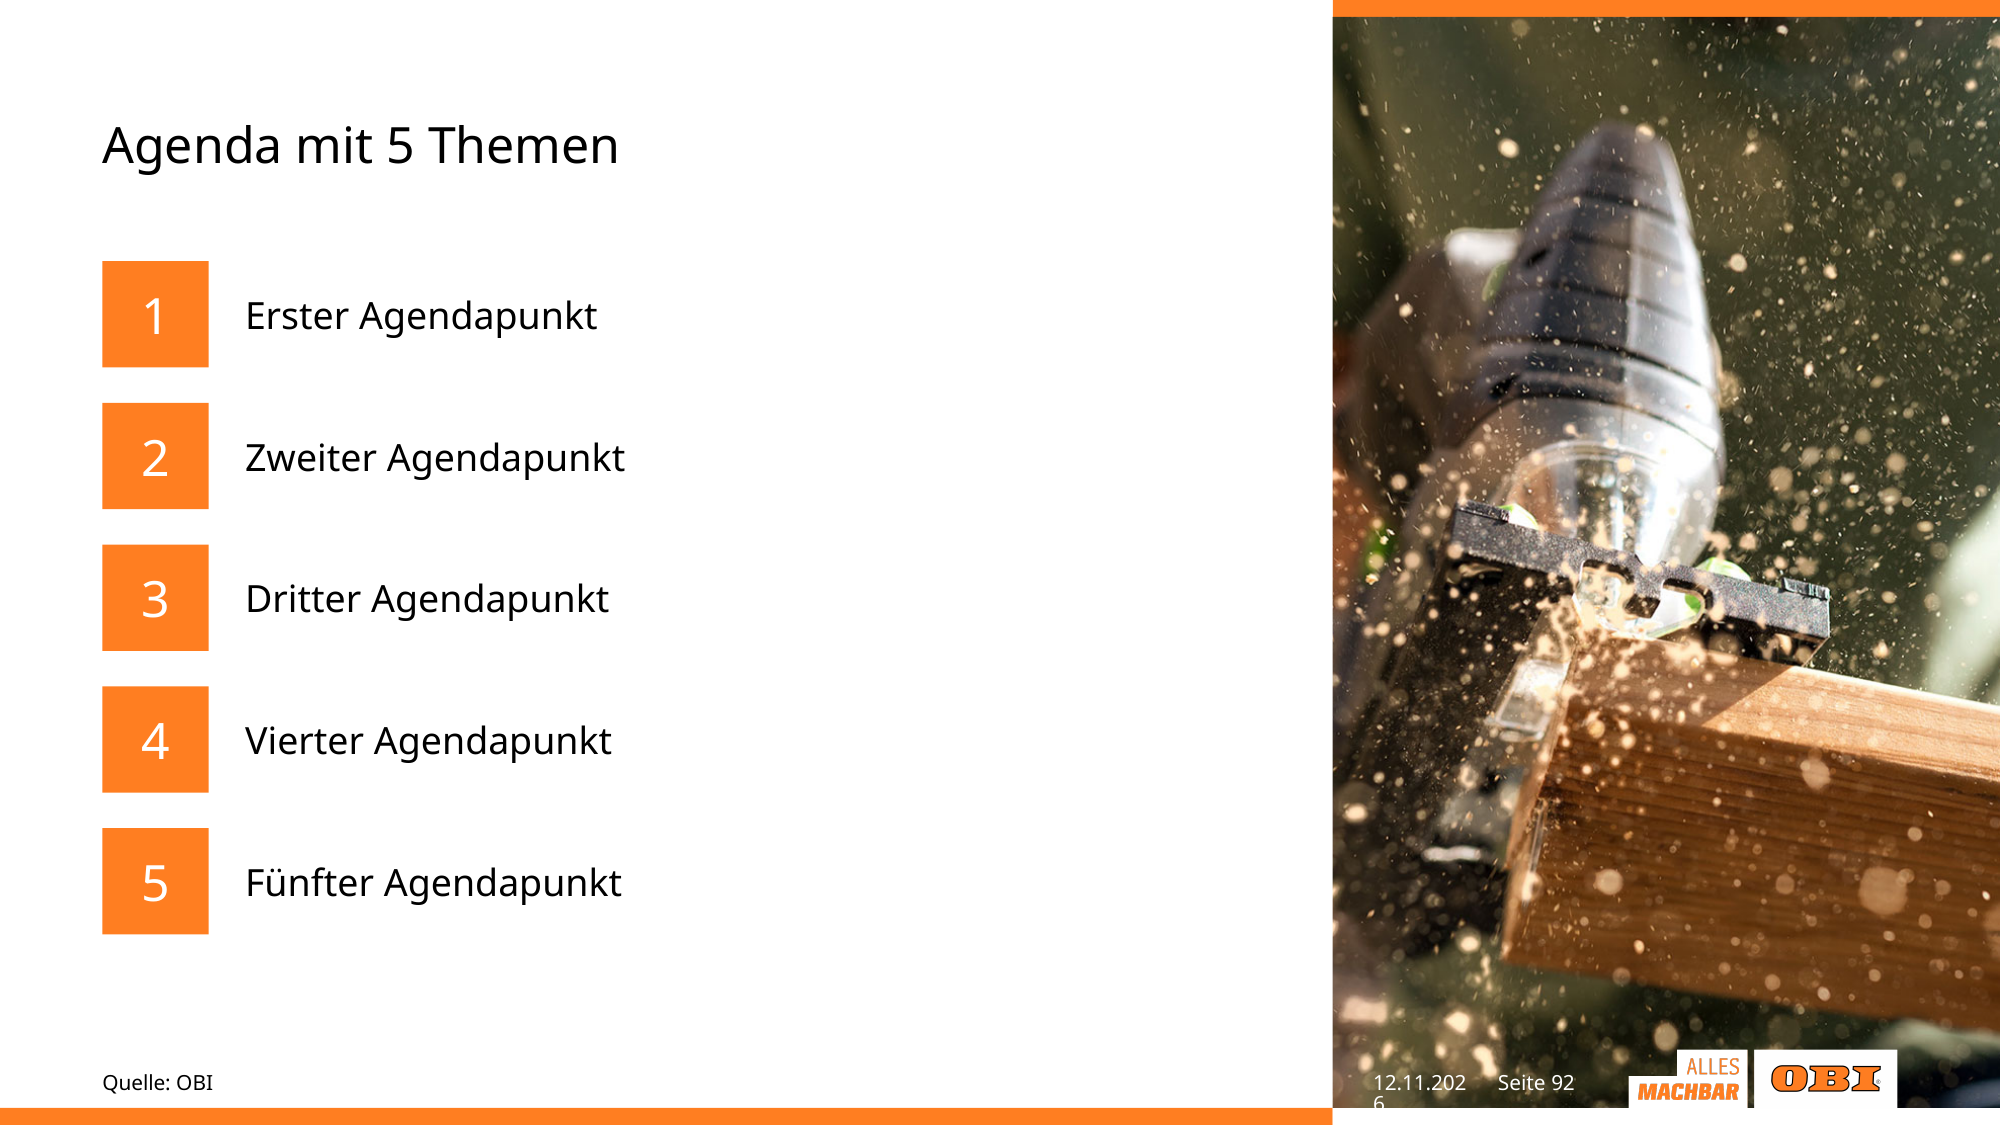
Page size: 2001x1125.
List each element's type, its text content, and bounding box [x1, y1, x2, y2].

footer Quelle: OBI [102, 1071, 1271, 1097]
list Fünfter Agendapunkt [245, 858, 1271, 904]
list 2 [102, 402, 209, 510]
title Agenda mit 5 Themen [102, 112, 1271, 174]
list 4 [102, 686, 209, 793]
list Erster Agendapunkt [245, 291, 1271, 337]
list 5 [102, 828, 209, 935]
list Dritter Agendapunkt [245, 575, 1271, 621]
list Vierter Agendapunkt [245, 716, 1271, 763]
list Zweiter Agendapunkt [245, 433, 1271, 479]
picture [1332, 16, 2000, 1109]
list 3 [102, 544, 209, 651]
list 1 [102, 261, 209, 368]
